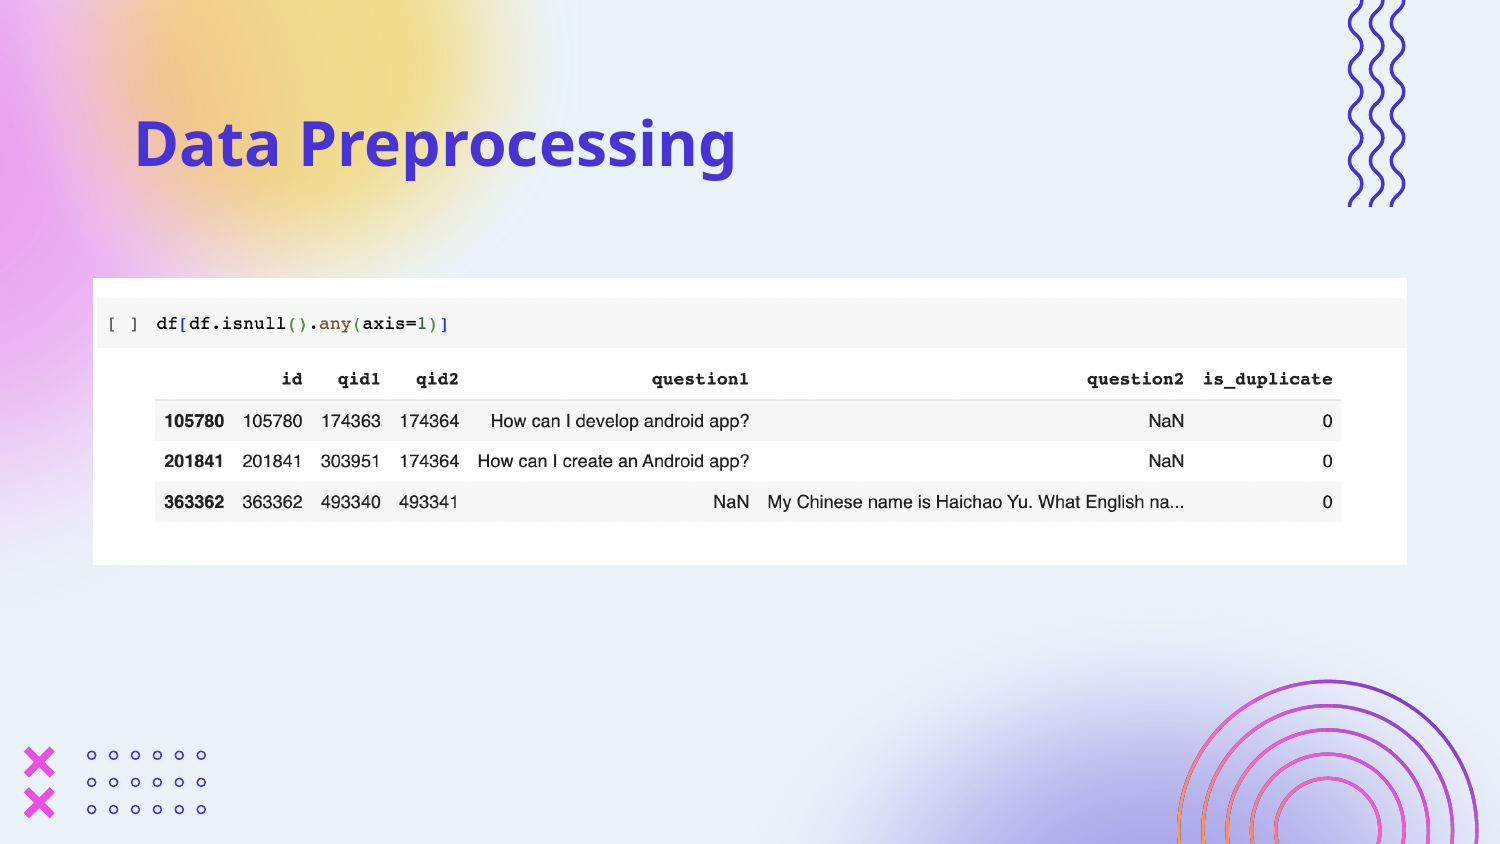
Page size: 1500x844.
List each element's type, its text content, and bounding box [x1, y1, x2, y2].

picture [1150, 656, 1500, 844]
picture [0, 0, 1408, 641]
title Data Preprocessing [118, 88, 1382, 183]
title Overview of datasets [752, 601, 1500, 844]
